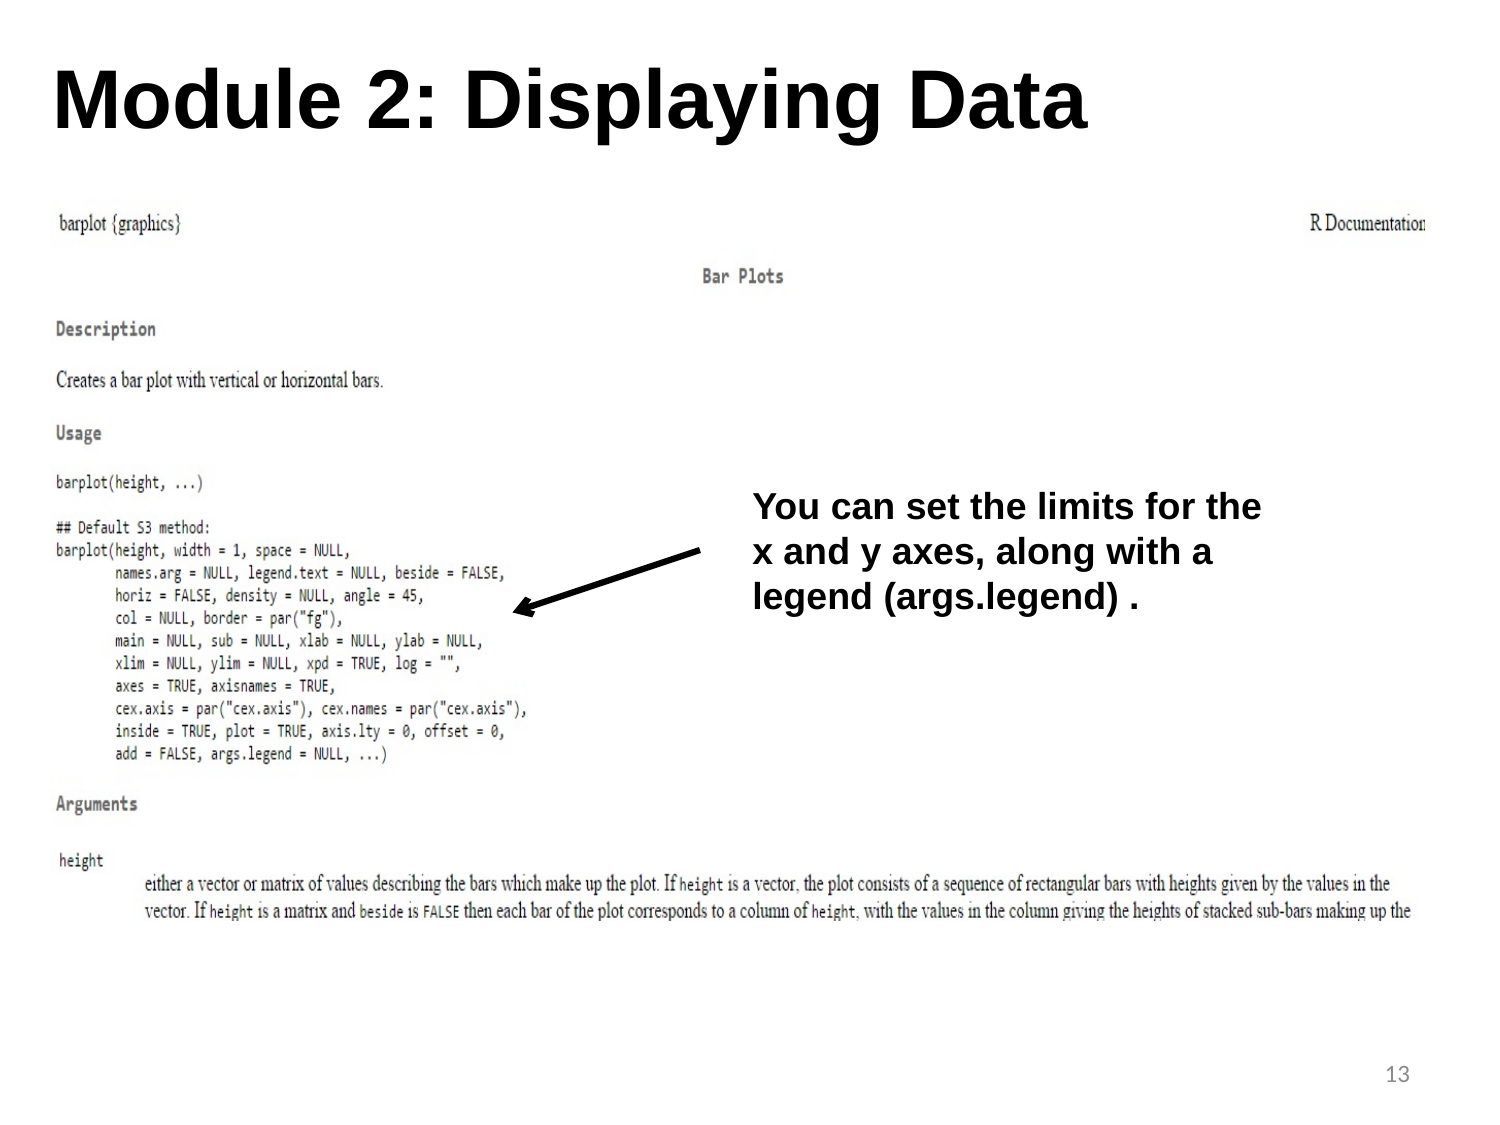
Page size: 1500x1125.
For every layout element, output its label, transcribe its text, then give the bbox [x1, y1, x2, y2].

text_box Module 2: Displaying Data [37, 37, 1400, 153]
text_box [512, 549, 701, 613]
slide_number 13 [1074, 1042, 1425, 1103]
picture [49, 199, 1426, 922]
